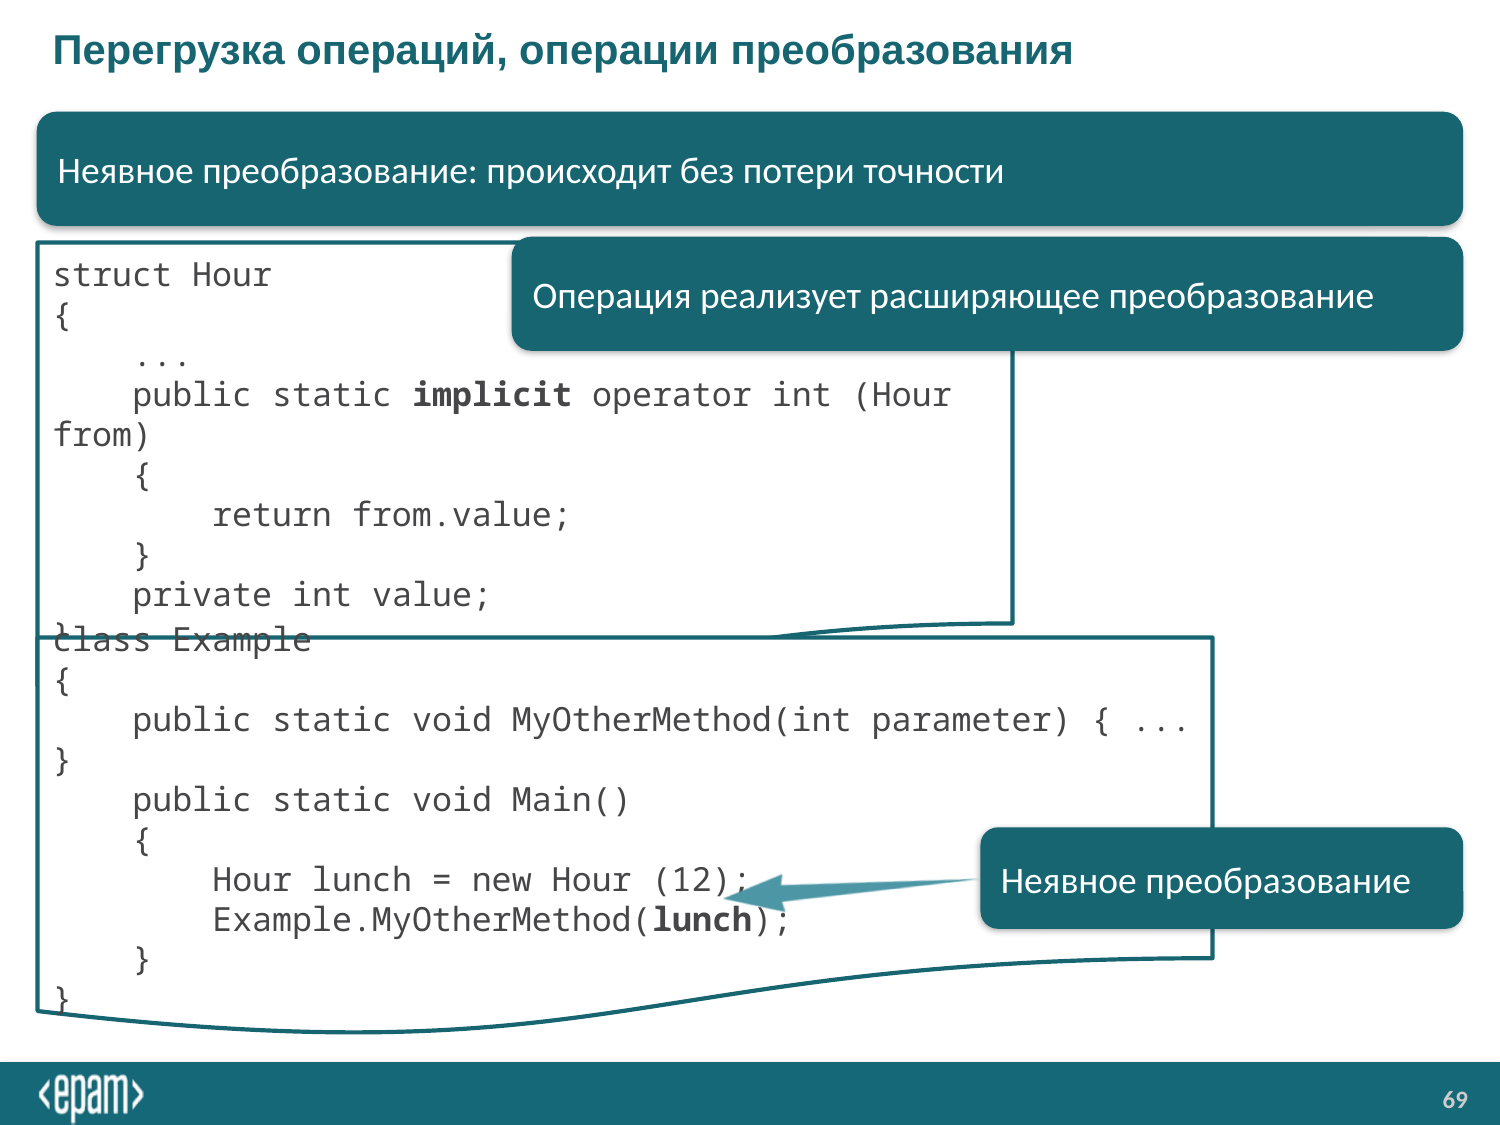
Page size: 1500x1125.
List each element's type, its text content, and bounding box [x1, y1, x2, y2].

text_box Неявное преобразование [980, 827, 1464, 929]
text_box class Example { public static void MyOtherMethod(int parameter) { ... } public static void Main() { Hour lunch = new Hour (12); Example.MyOtherMethod(lunch); } } [35, 635, 1215, 1035]
title Перегрузка операций, операции преобразования [0, 0, 1500, 95]
text_box Неявное преобразование: происходит без потери точности [36, 111, 1464, 226]
text_box struct Hour { ... public static implicit operator int (Hour from) { return from.value; } private int value; } [35, 240, 1015, 636]
text_box Операция реализует расширяющее преобразование [511, 236, 1464, 351]
picture [38, 1074, 144, 1125]
picture [720, 865, 988, 910]
